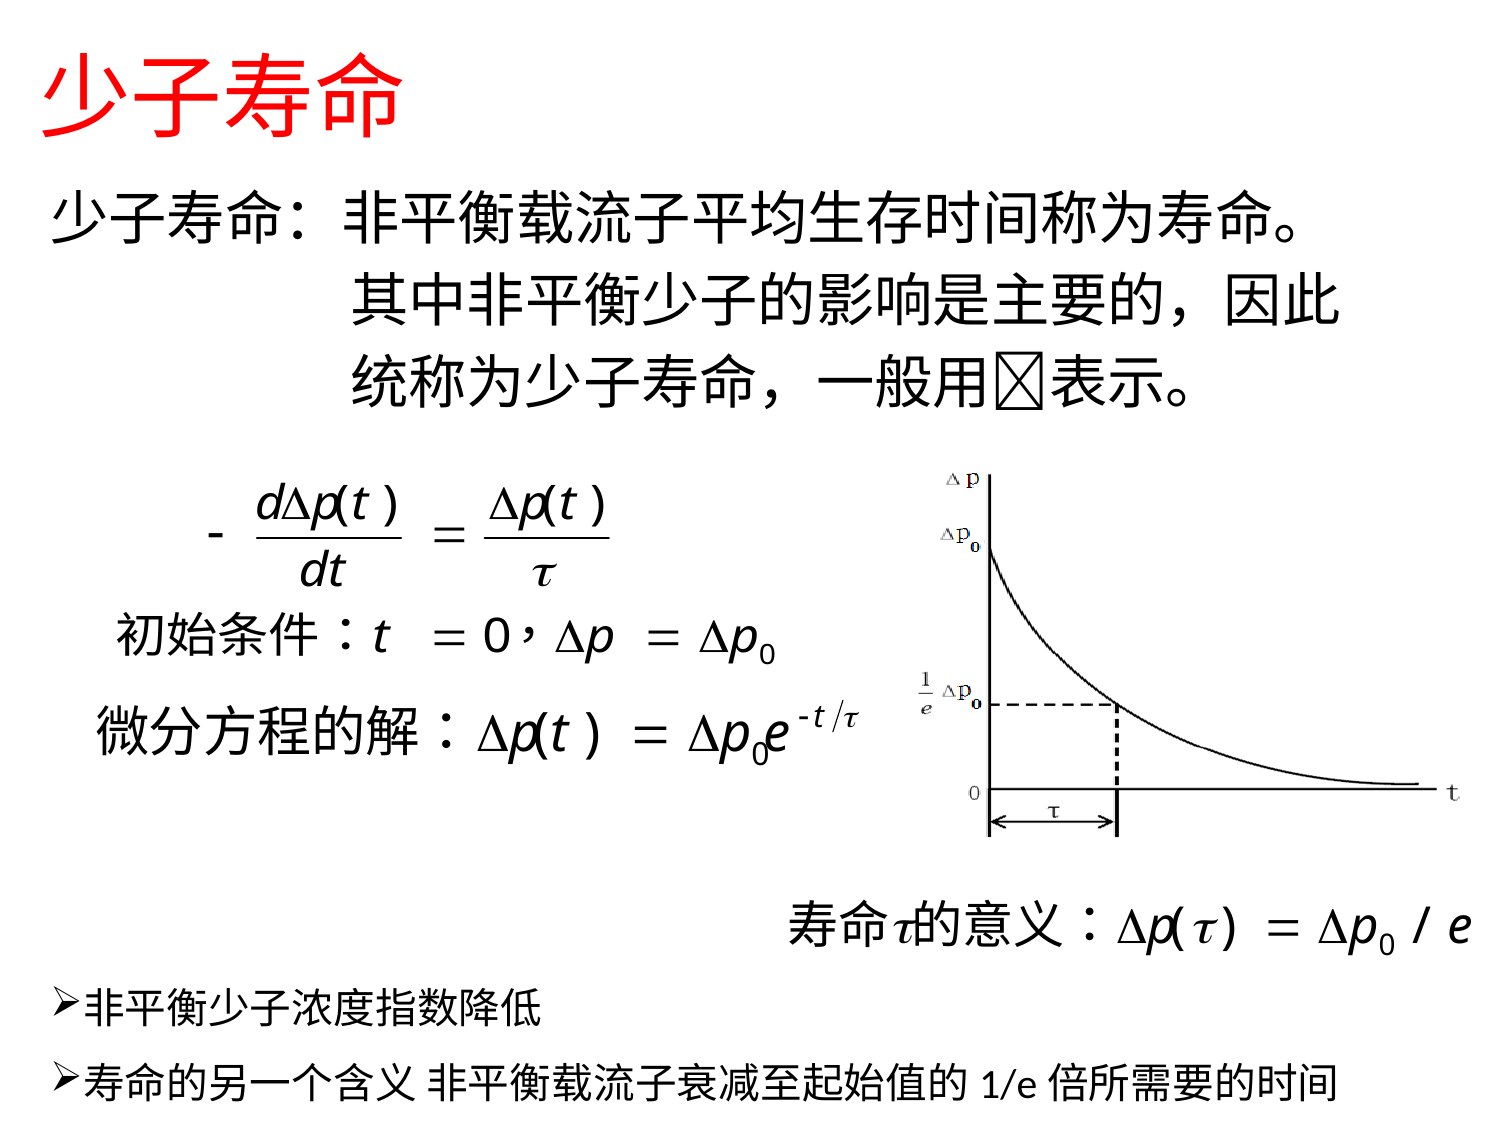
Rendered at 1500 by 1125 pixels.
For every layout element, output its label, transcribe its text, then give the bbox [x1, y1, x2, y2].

picture [905, 465, 1467, 842]
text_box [108, 467, 782, 676]
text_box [88, 688, 869, 775]
title 少子寿命 [0, 0, 446, 188]
slide_number [1074, 1042, 1425, 1103]
list 少子寿命：非平衡载流子平均生存时间称为寿命。 其中非平衡少子的影响是主要的，因此 统称为少子寿命，一般用表示。 [35, 174, 1500, 455]
text_box 非平衡少子浓度指数降低 寿命的另一个含义 非平衡载流子衰减至起始值的1/e倍所需要的时间 [35, 949, 1442, 1114]
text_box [781, 887, 1486, 965]
